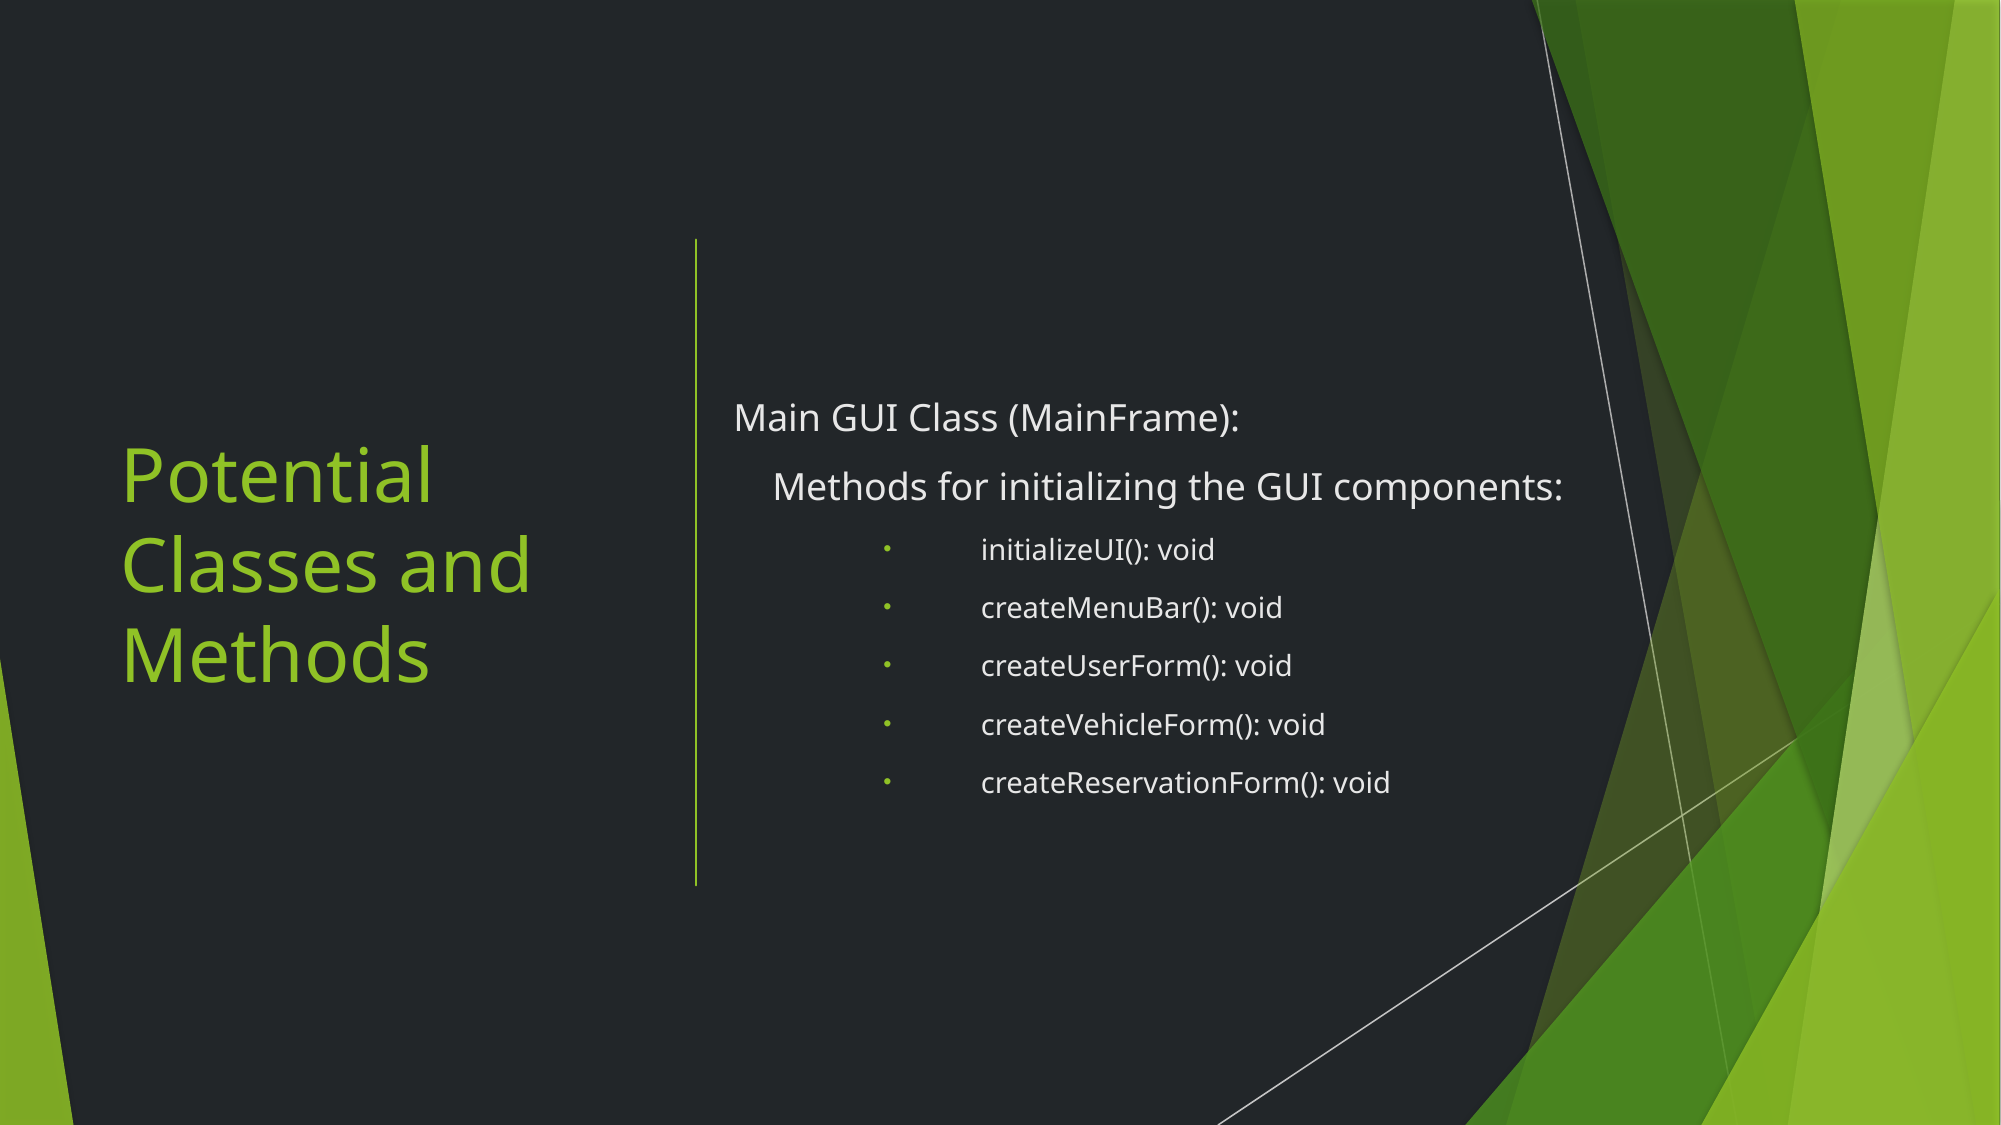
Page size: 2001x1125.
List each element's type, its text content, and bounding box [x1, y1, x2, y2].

list Main GUI Class (MainFrame): Methods for initializing the GUI components: initializeUI(): void createMenuBar(): void createUserForm(): void createVehicleForm(): void createReservationForm(): void [718, 133, 1621, 991]
title Potential Classes and Methods [105, 133, 658, 991]
